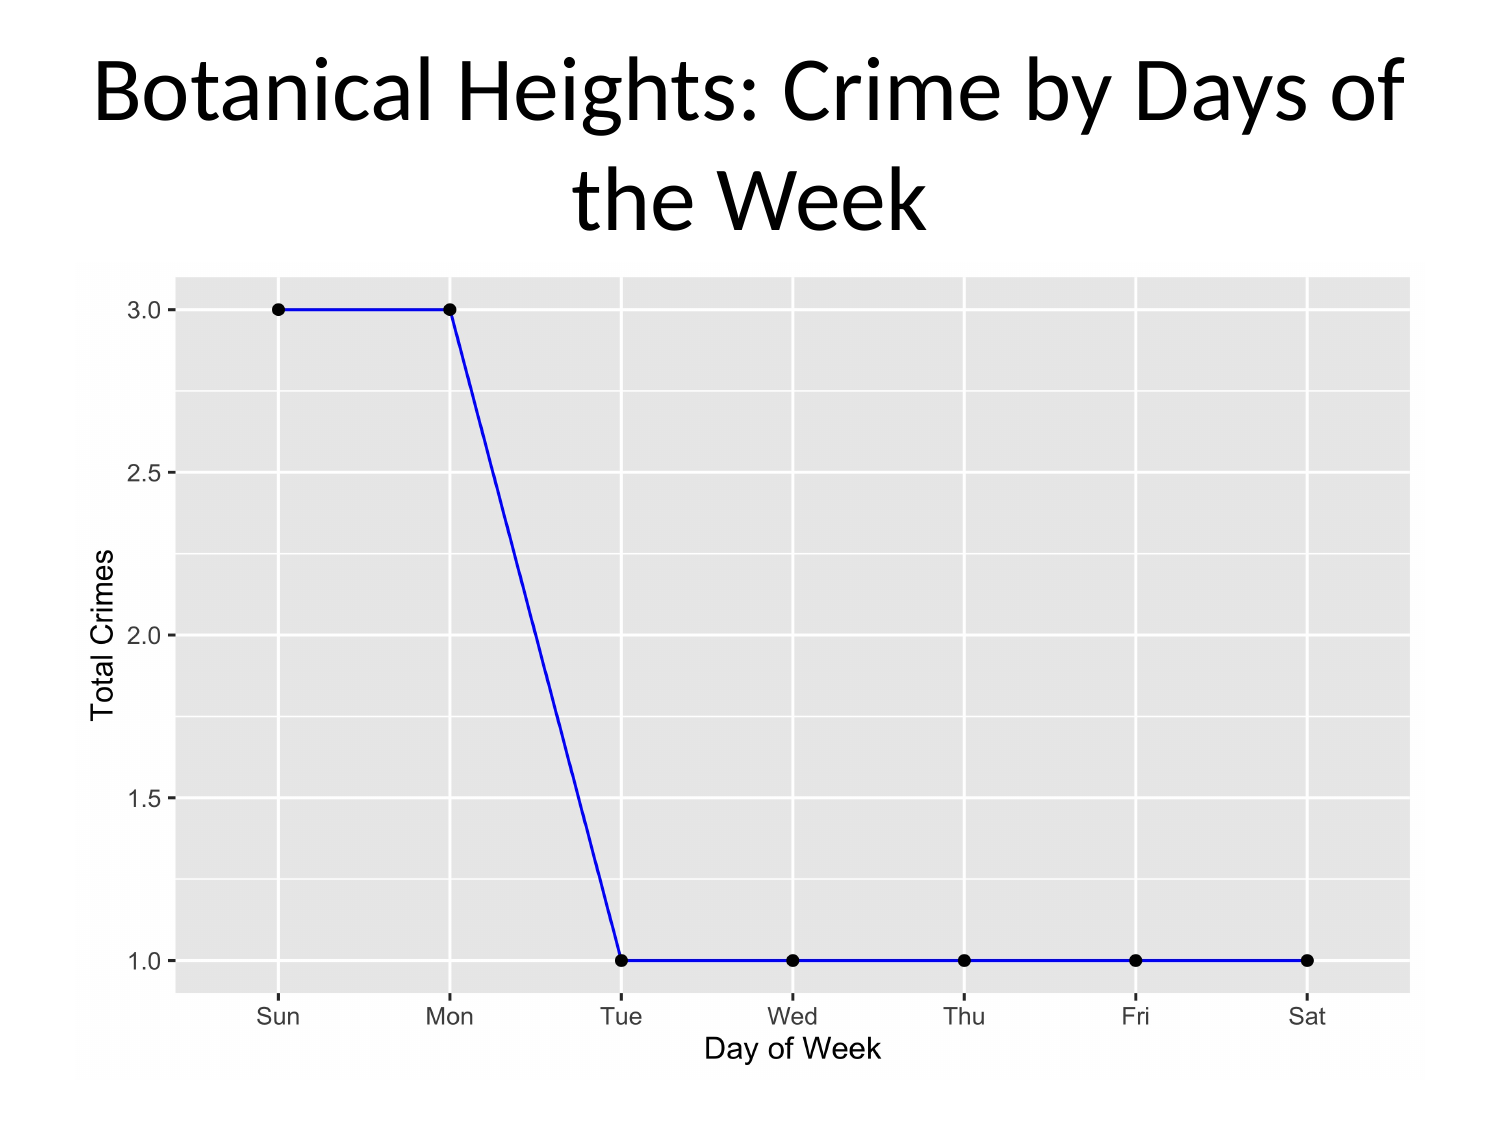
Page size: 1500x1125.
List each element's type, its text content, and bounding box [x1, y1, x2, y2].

title Botanical Heights: Crime by Days of the Week [75, 45, 1425, 233]
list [74, 262, 1426, 1081]
